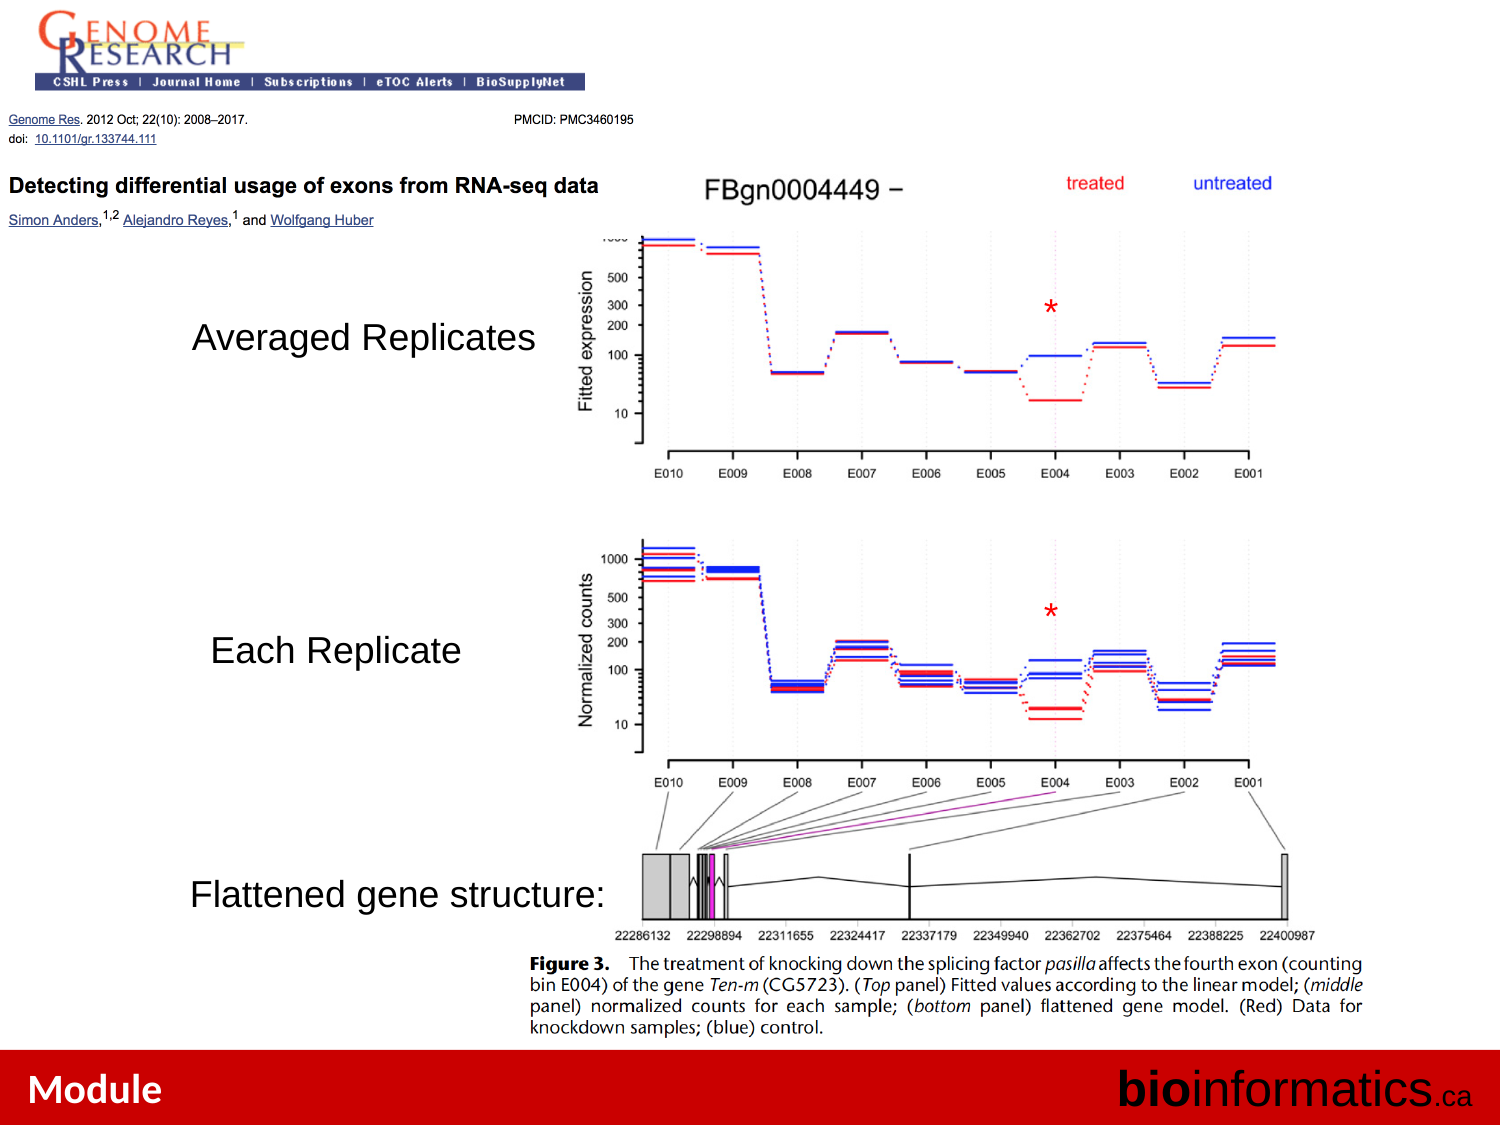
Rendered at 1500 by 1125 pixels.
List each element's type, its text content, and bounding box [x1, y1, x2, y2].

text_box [0, 1048, 1500, 1125]
text_box Averaged Replicates [177, 305, 509, 365]
text_box Each Replicate [195, 618, 477, 679]
text_box Flattened gene structure: [175, 862, 509, 923]
picture [0, 0, 1389, 1043]
